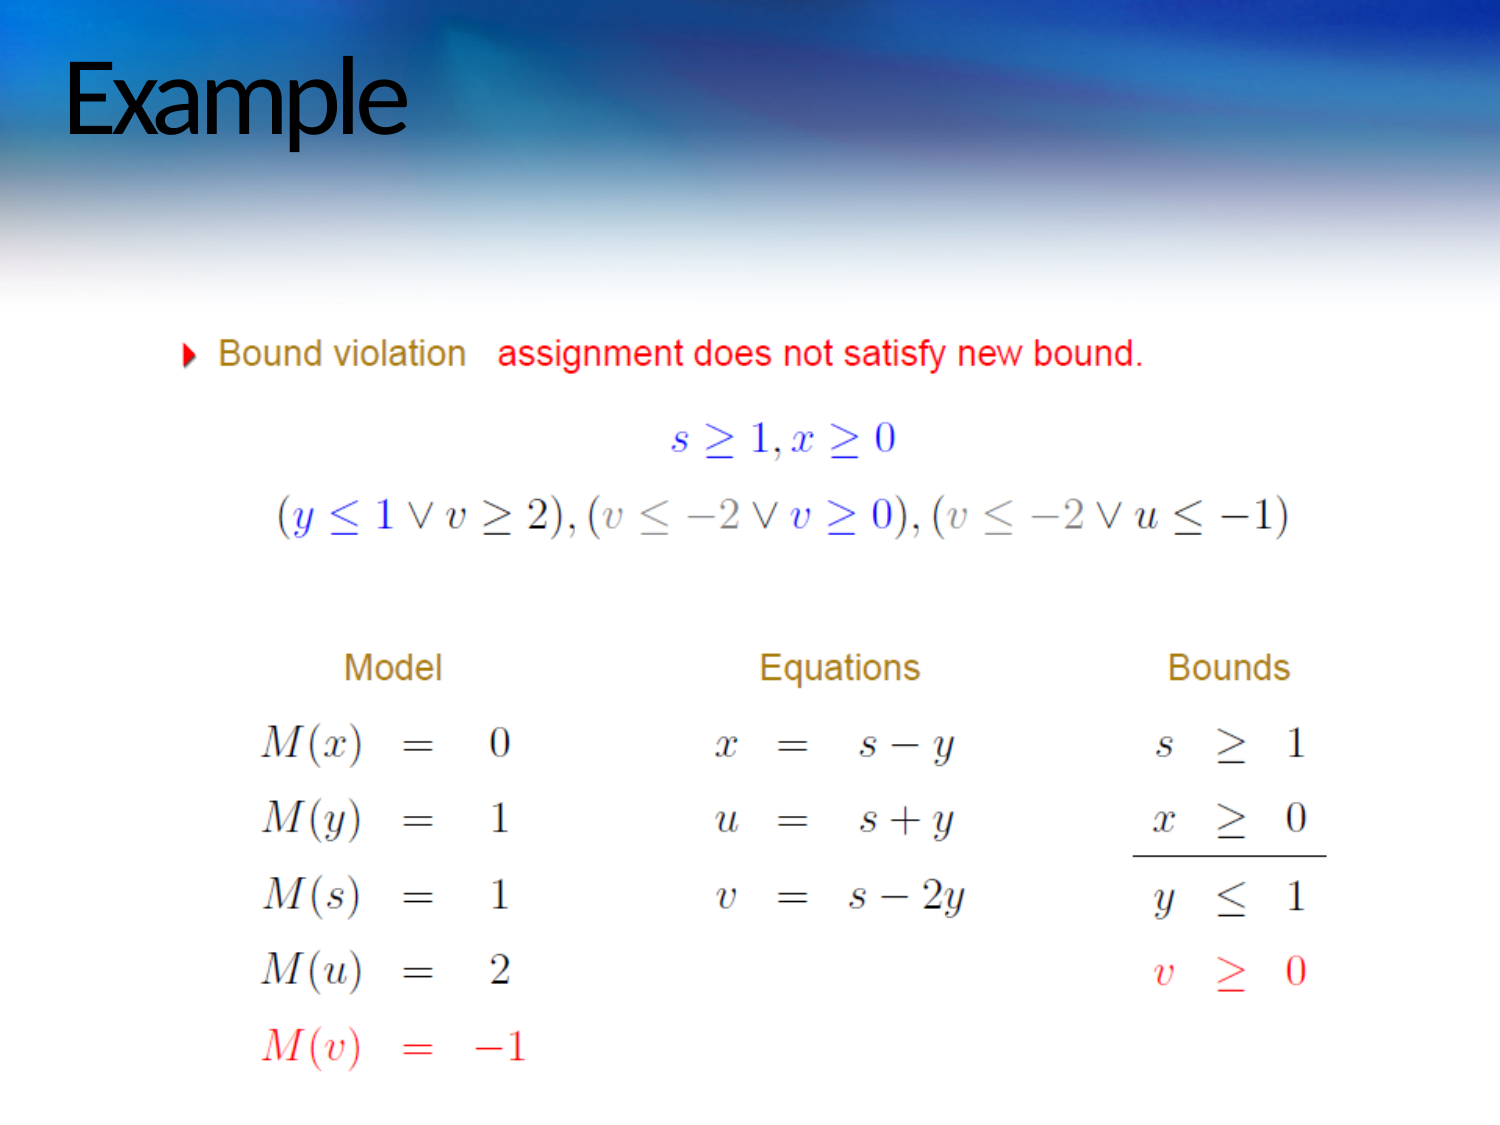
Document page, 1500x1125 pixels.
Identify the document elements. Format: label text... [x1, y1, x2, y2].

picture [0, 0, 1500, 1125]
title Example [62, 37, 1438, 161]
